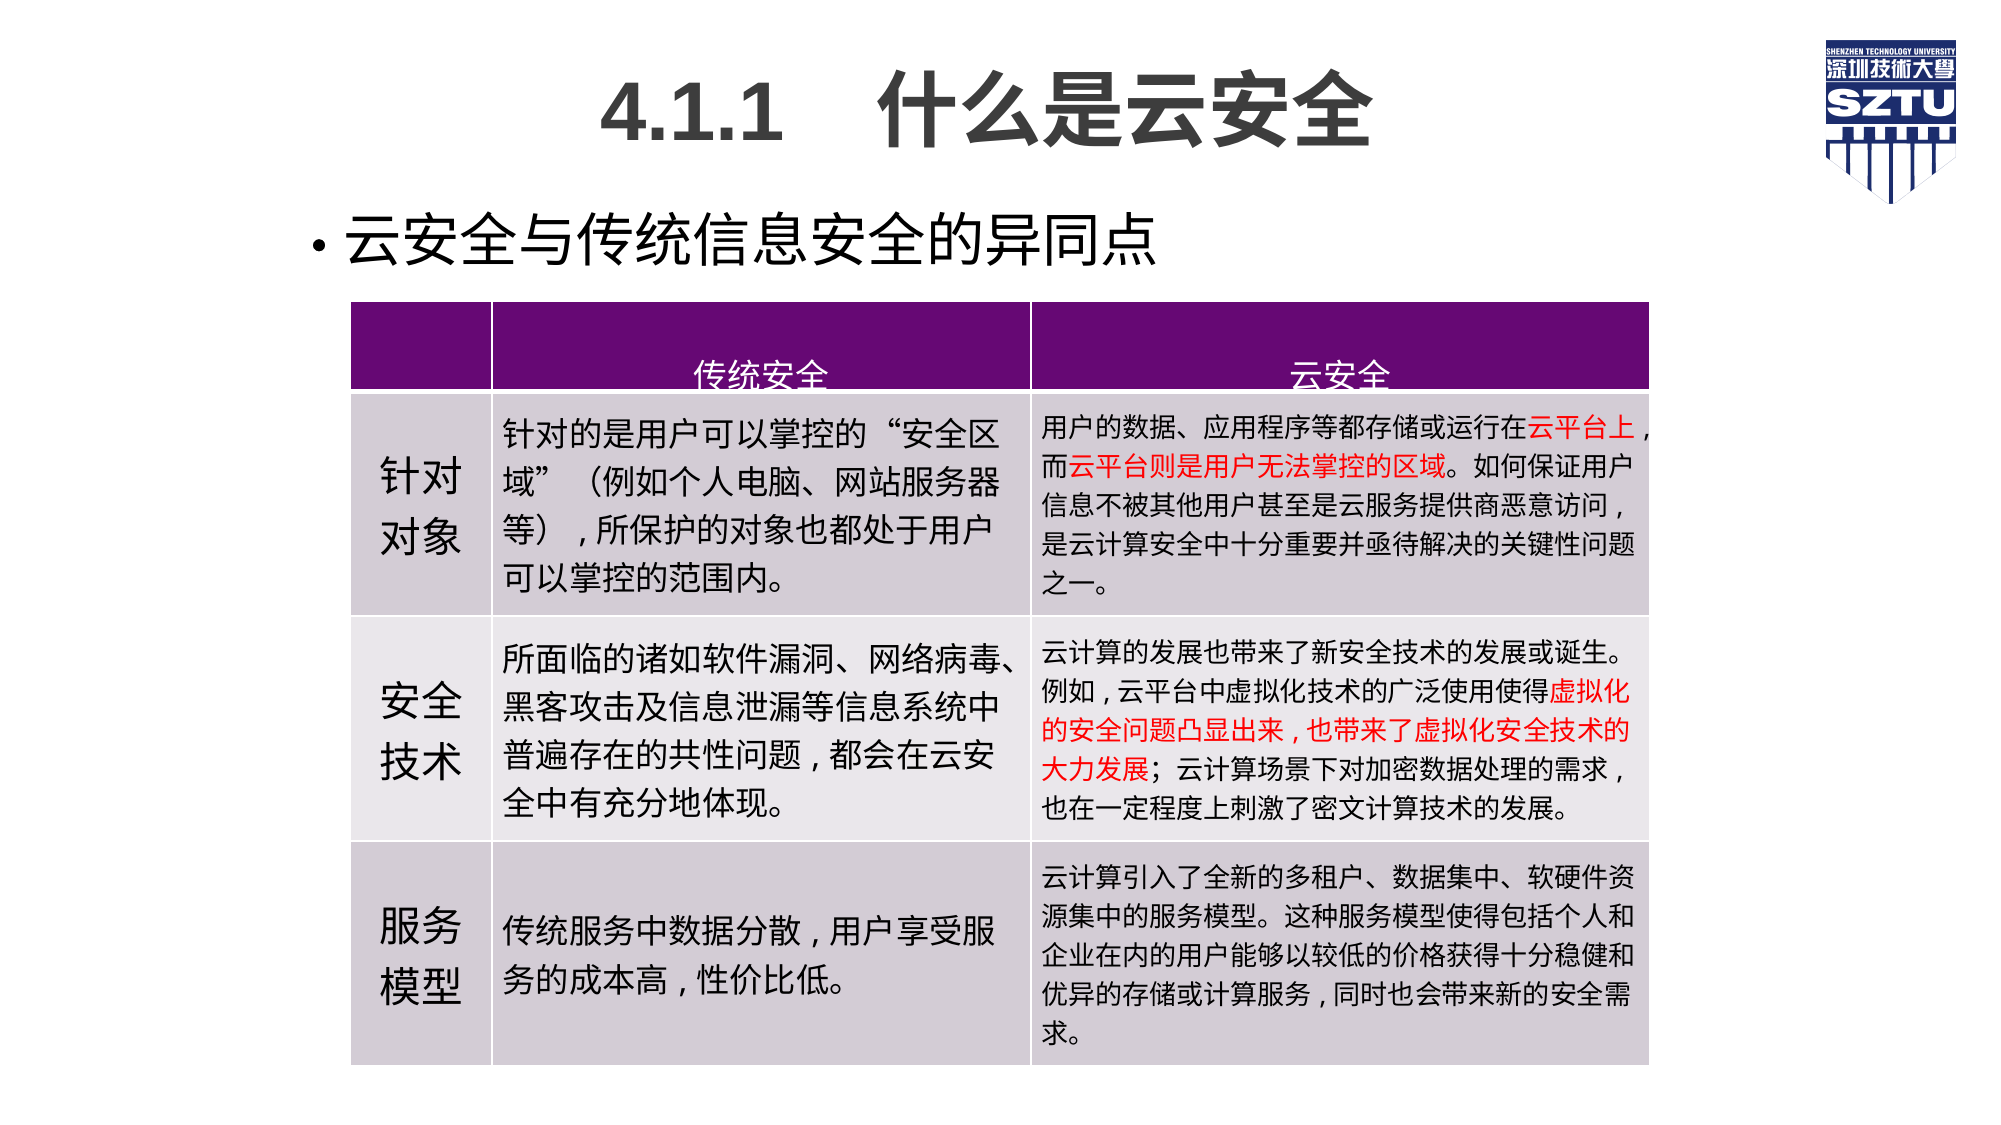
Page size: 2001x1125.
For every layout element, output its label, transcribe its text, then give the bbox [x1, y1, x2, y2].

table_cell 云计算引入了全新的多租户、数据集中、软硬件资源集中的服务模型。这种服务模型使得包括个人和企业在内的用户能够以较低的价格获得十分稳健和优异的存储或计算服务,同时也会带来新的安全需求。 [1032, 842, 1649, 1065]
text_box 云安全与传统信息安全的异同点 [328, 196, 1174, 281]
table_header 传统安全 [493, 302, 1030, 389]
table_cell 针对对象 [351, 394, 491, 615]
table_cell 云计算的发展也带来了新安全技术的发展或诞生。例如,云平台中虚拟化技术的广泛使用使得虚拟化的安全问题凸显出来,也带来了虚拟化安全技术的大力发展；云计算场景下对加密数据处理的需求,也在一定程度上刺激了密文计算技术的发展。 [1032, 617, 1649, 840]
table_cell 所面临的诸如软件漏洞、网络病毒、黑客攻击及信息泄漏等信息系统中普遍存在的共性问题,都会在云安全中有充分地体现。 [493, 617, 1030, 840]
table_cell 服务模型 [351, 842, 491, 1065]
table_cell 用户的数据、应用程序等都存储或运行在云平台上,而云平台则是用户无法掌控的区域。如何保证用户信息不被其他用户甚至是云服务提供商恶意访问,是云计算安全中十分重要并亟待解决的关键性问题之一。 [1032, 394, 1649, 615]
picture [1803, 34, 1979, 210]
text_box 4.1.1 什么是云安全 [349, 50, 1625, 175]
table_cell 安全技术 [351, 617, 491, 840]
table_header 云安全 [1032, 302, 1649, 389]
table_header [351, 302, 491, 389]
text_box [308, 235, 330, 256]
table_cell 传统服务中数据分散,用户享受服务的成本高,性价比低。 [493, 842, 1030, 1065]
table_cell 针对的是用户可以掌控的“安全区域”（例如个人电脑、网站服务器等）,所保护的对象也都处于用户可以掌控的范围内。 [493, 394, 1030, 615]
